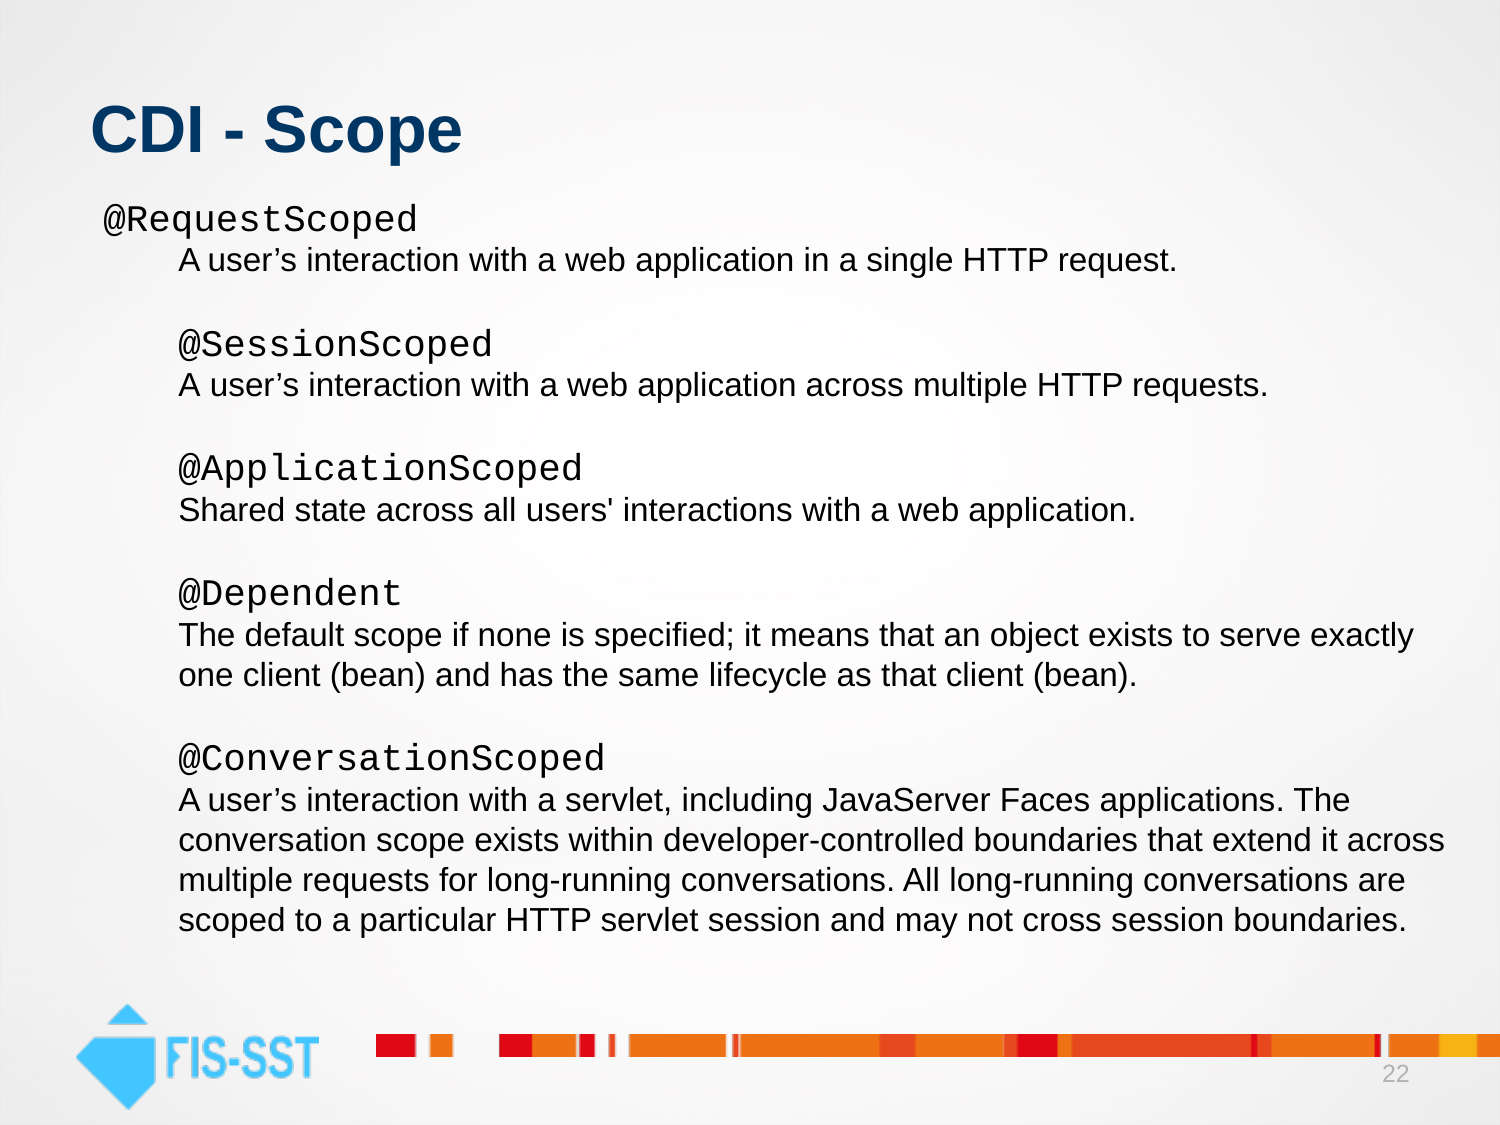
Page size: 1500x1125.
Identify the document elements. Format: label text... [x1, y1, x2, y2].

text_box @RequestScoped A user’s interaction with a web application in a single HTTP request. @SessionScoped A user’s interaction with a web application across multiple HTTP requests. @ApplicationScoped Shared state across all users' interactions with a web application. @Dependent The default scope if none is specified; it means that an object exists to serve exactly one client (bean) and has the same lifecycle as that client (bean). @ConversationScoped A user’s interaction with a servlet, including JavaServer Faces applications. The conversation scope exists within developer-controlled boundaries that extend it across multiple requests for long-running conversations. All long-running conversations are scoped to a particular HTTP servlet session and may not cross session boundaries. [88, 186, 1473, 995]
title CDI - Scope [75, 78, 1425, 185]
slide_number 22 [1074, 1042, 1425, 1103]
picture [0, 0, 1500, 1125]
